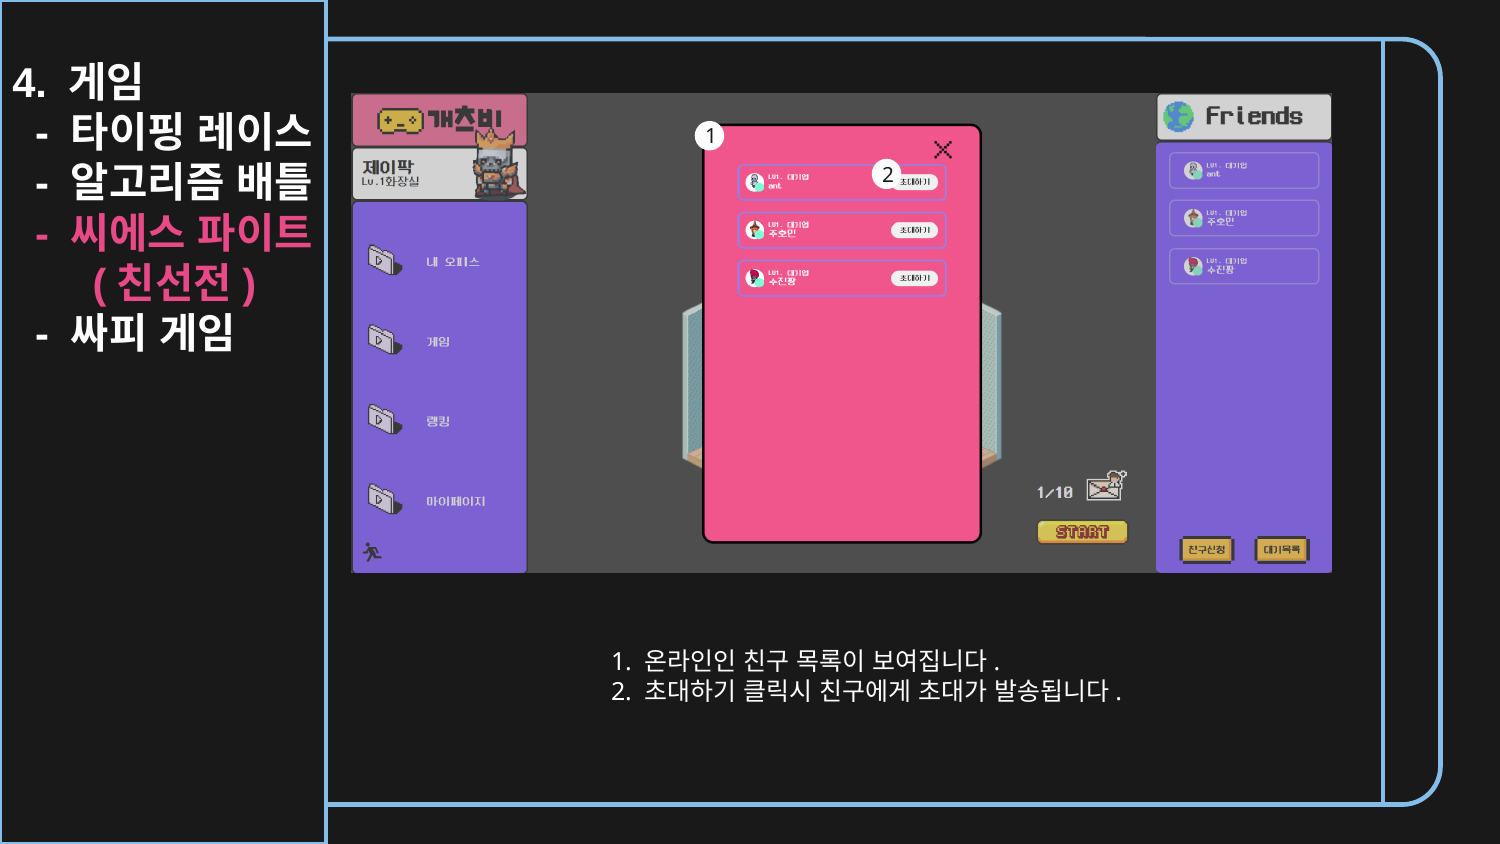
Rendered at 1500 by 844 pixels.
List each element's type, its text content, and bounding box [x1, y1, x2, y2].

text_box 4. 게임 - 타이핑 레이스 - 알고리즘 배틀 - 씨에스 파이트 (친선전) - 싸피 게임 [0, 48, 329, 414]
text_box 1. 온라인인 친구 목록이 보여집니다. 2. 초대하기 클릭시 친구에게 초대가 발송됩니다. [596, 638, 1138, 713]
picture [351, 92, 1333, 573]
text_box [0, 0, 328, 48]
text_box [0, 414, 328, 844]
